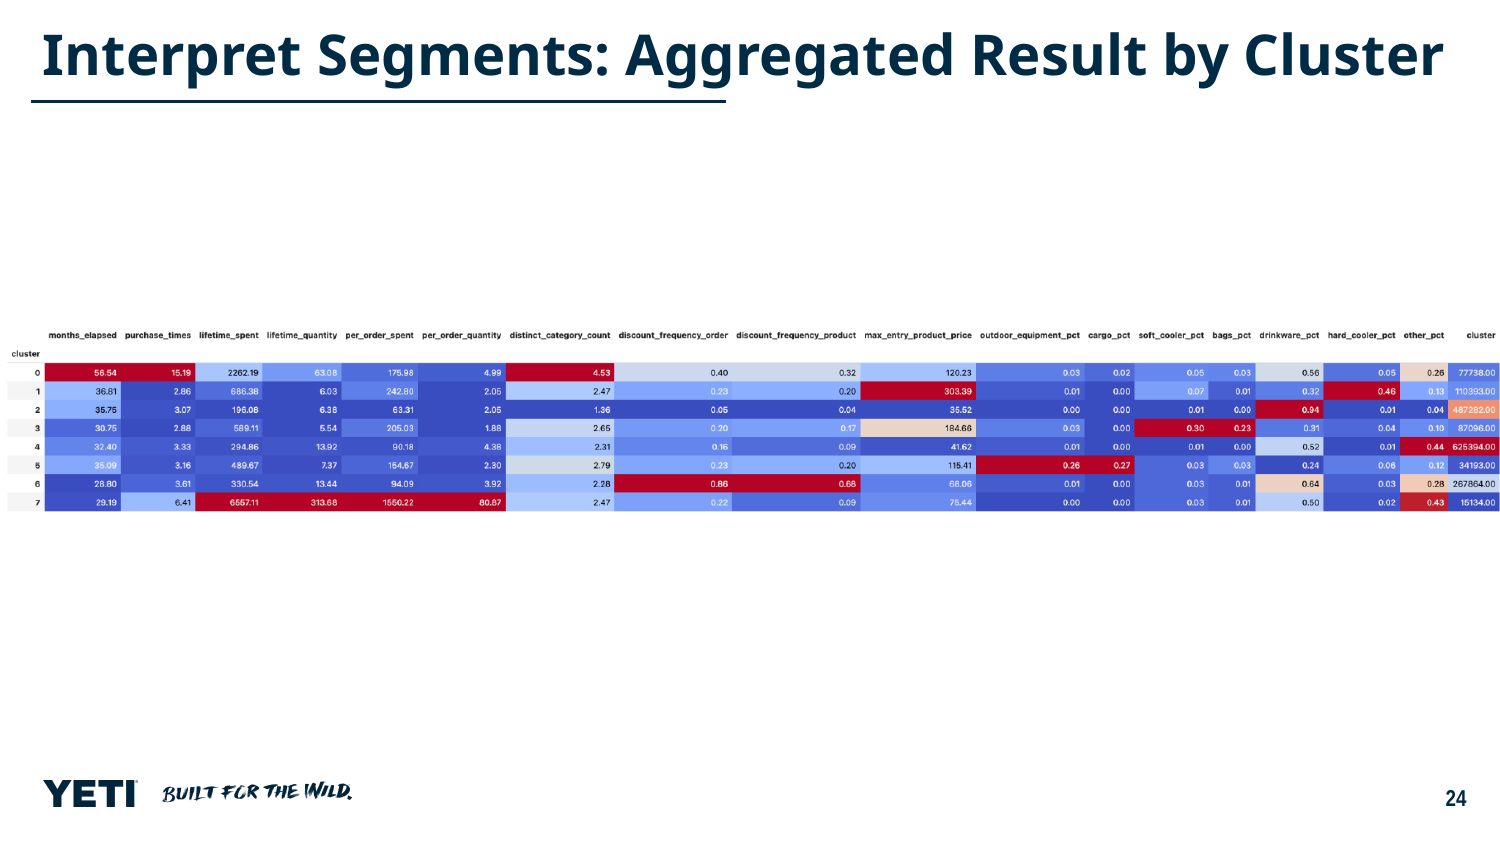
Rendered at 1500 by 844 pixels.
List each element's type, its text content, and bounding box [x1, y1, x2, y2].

picture [4, 329, 1500, 514]
title Interpret Segments: Aggregated Result by Cluster [31, 4, 1478, 94]
picture [43, 757, 385, 826]
